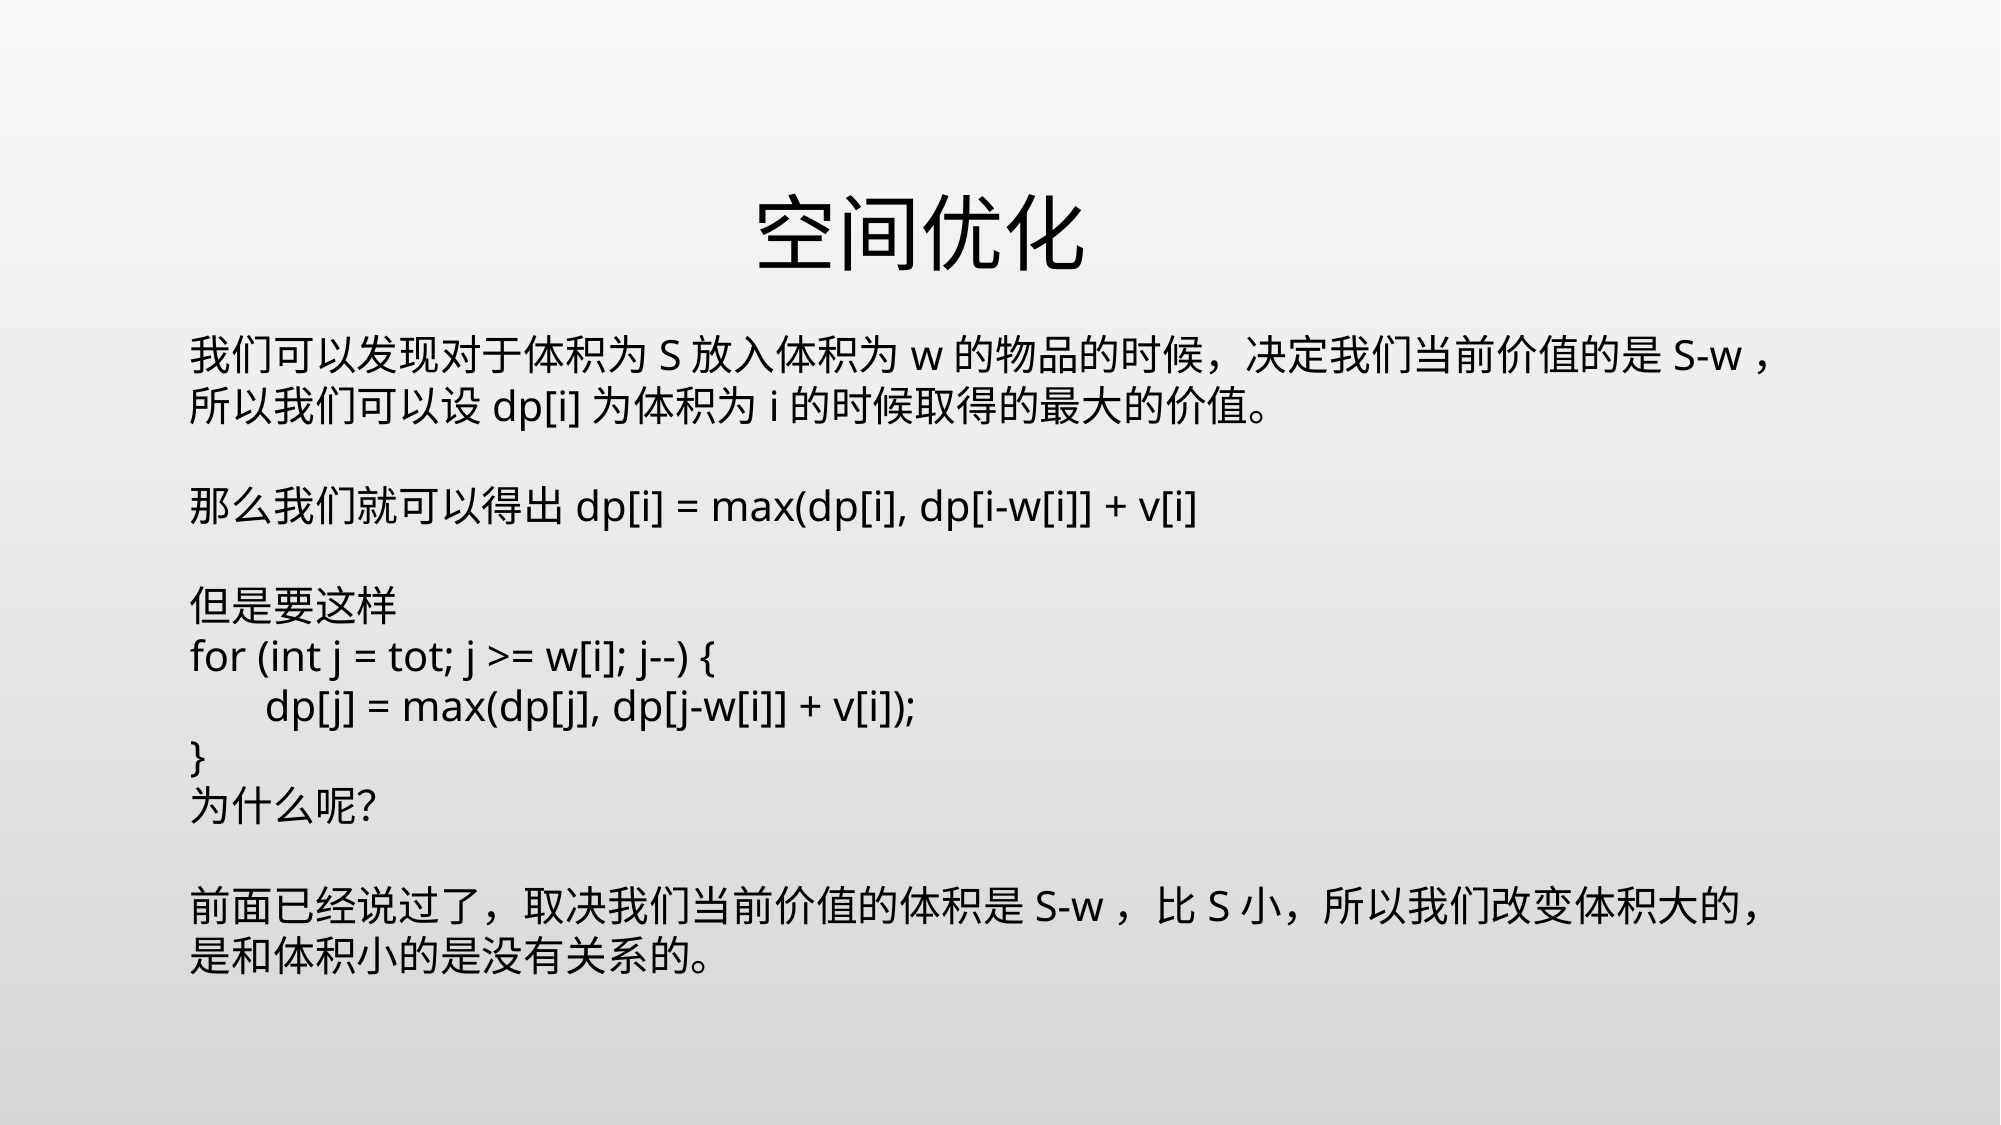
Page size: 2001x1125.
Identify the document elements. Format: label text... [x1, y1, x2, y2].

text_box 空间优化 [739, 173, 1871, 289]
text_box 我们可以发现对于体积为S放入体积为w的物品的时候，决定我们当前价值的是S-w，所以我们可以设dp[i]为体积为i的时候取得的最大的价值。 那么我们就可以得出dp[i] = max(dp[i], dp[i-w[i]] + v[i] 但是要这样 for (int j = tot; j >= w[i]; j--) { dp[j] = max(dp[j], dp[j-w[i]] + v[i]); } 为什么呢？ 前面已经说过了，取决我们当前价值的体积是S-w，比S小，所以我们改变体积大的，是和体积小的是没有关系的。 [174, 321, 1816, 987]
